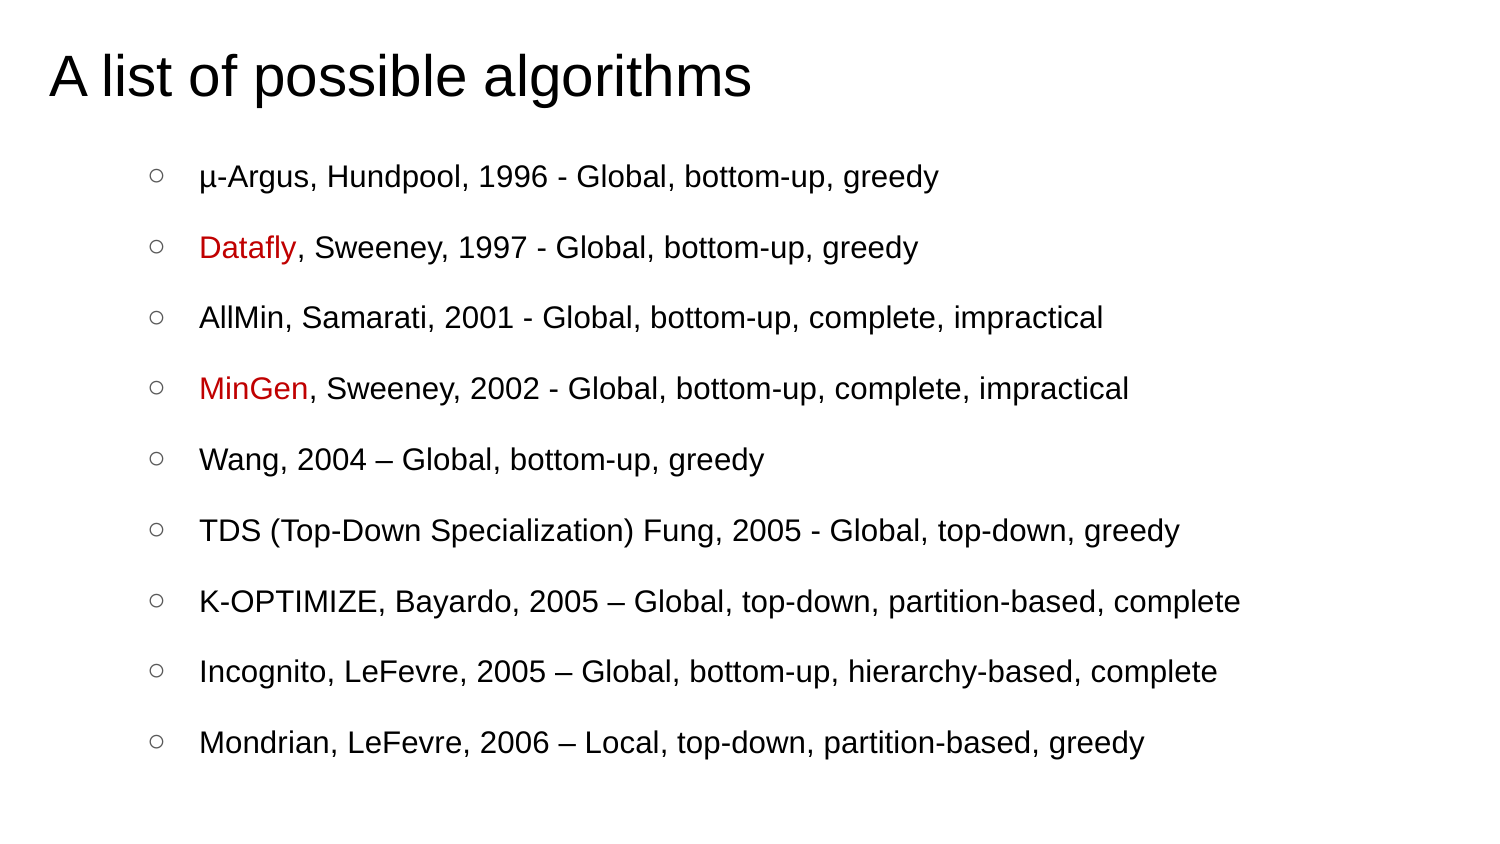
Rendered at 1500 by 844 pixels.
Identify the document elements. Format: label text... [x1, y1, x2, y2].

title A list of possible algorithms [34, 23, 1432, 70]
list µ-Argus, Hundpool, 1996 - Global, bottom-up, greedy Datafly, Sweeney, 1997 - Global, bottom-up, greedy AllMin, Samarati, 2001 - Global, bottom-up, complete, impractical MinGen, Sweeney, 2002 - Global, bottom-up, complete, impractical Wang, 2004 – Global, bottom-up, greedy TDS (Top-Down Specialization) Fung, 2005 - Global, top-down, greedy K-OPTIMIZE, Bayardo, 2005 – Global, top-down, partition-based, complete Incognito, LeFevre, 2005 – Global, bottom-up, hierarchy-based, complete Mondrian, LeFevre, 2006 – Local, top-down, partition-based, greedy [34, 70, 1432, 779]
